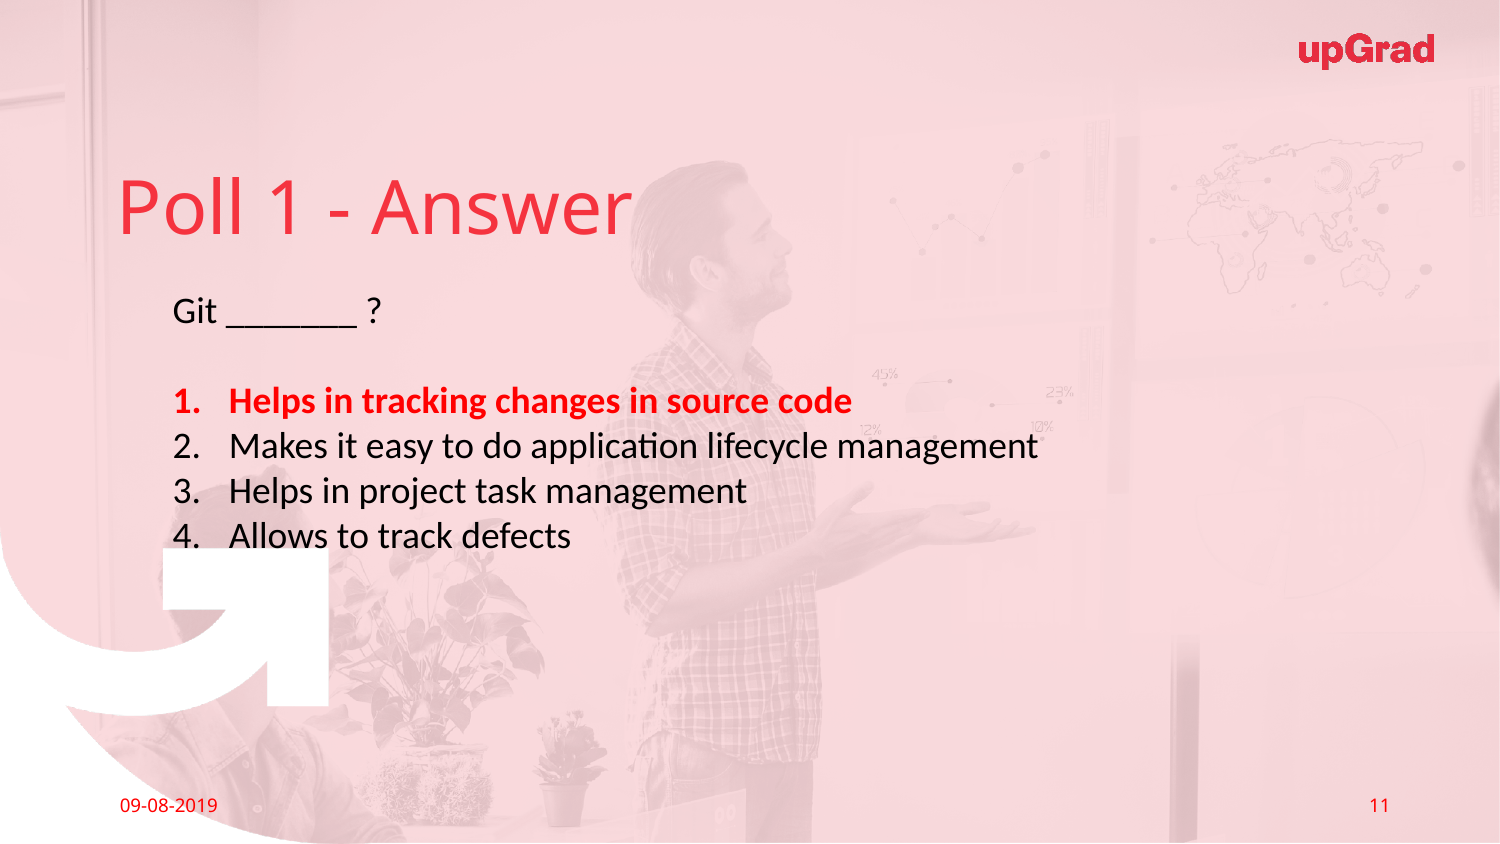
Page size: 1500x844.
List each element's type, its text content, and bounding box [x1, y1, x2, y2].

text_box [0, 0, 1500, 844]
text_box 09-08-2019 [104, 782, 443, 827]
text_box 11 [1068, 782, 1406, 828]
text_box Git _______ ? Helps in tracking changes in source code Makes it easy to do application lifecycle management Helps in project task management Allows to track defects [157, 278, 1227, 609]
text_box Poll 1 - Answer [105, 102, 1007, 319]
picture [1299, 33, 1434, 70]
